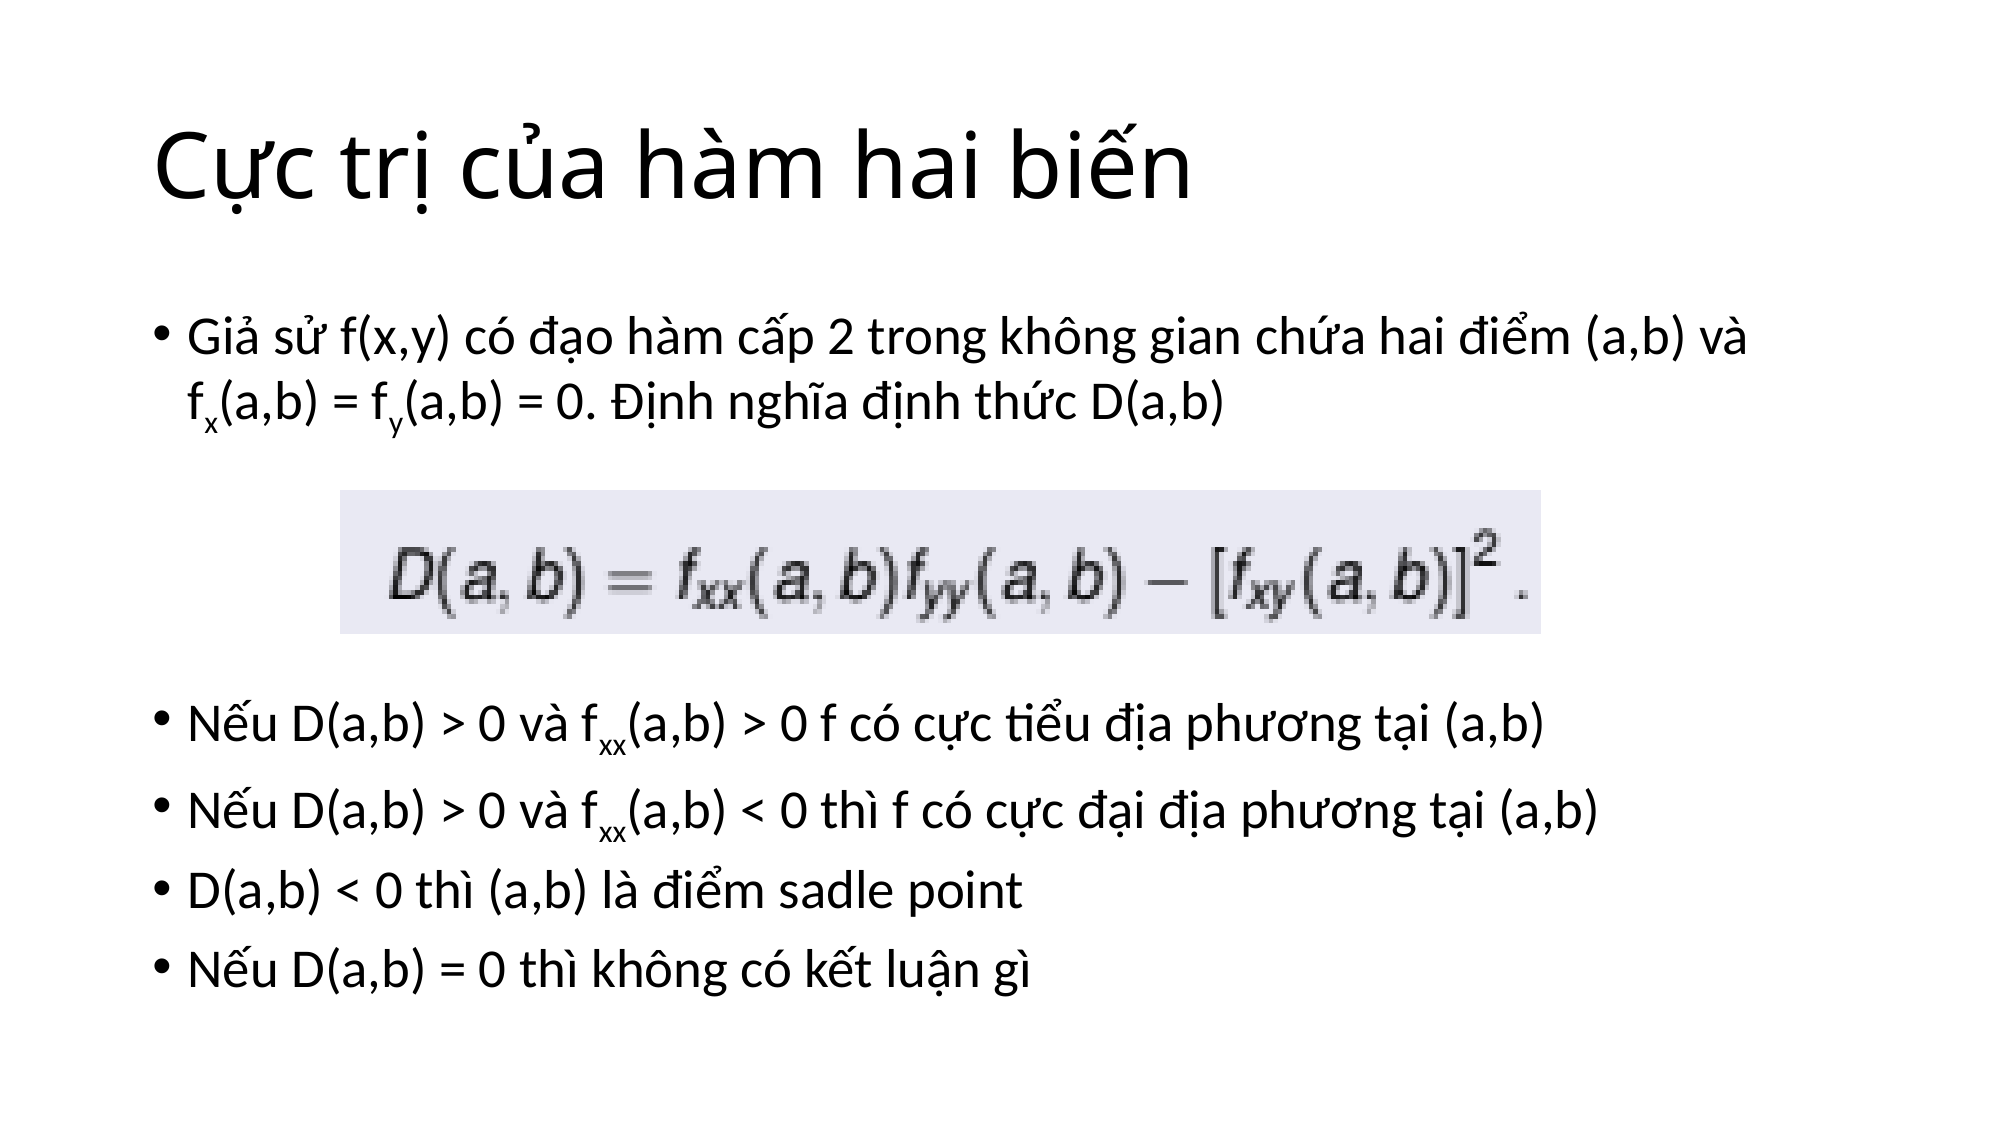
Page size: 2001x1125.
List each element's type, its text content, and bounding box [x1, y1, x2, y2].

title Cực trị của hàm hai biến [137, 59, 1863, 278]
list Giả sử f(x,y) có đạo hàm cấp 2 trong không gian chứa hai điểm (a,b) và fx(a,b) = fy(a,b) = 0. Định nghĩa định thức D(a,b) Nếu D(a,b) > 0 và fxx(a,b) > 0 f có cực tiểu địa phương tại (a,b) Nếu D(a,b) > 0 và fxx(a,b) < 0 thì f có cực đại địa phương tại (a,b) D(a,b) < 0 thì (a,b) là điểm sadle point Nếu D(a,b) = 0 thì không có kết luận gì [137, 299, 1863, 1014]
picture [340, 490, 1541, 634]
